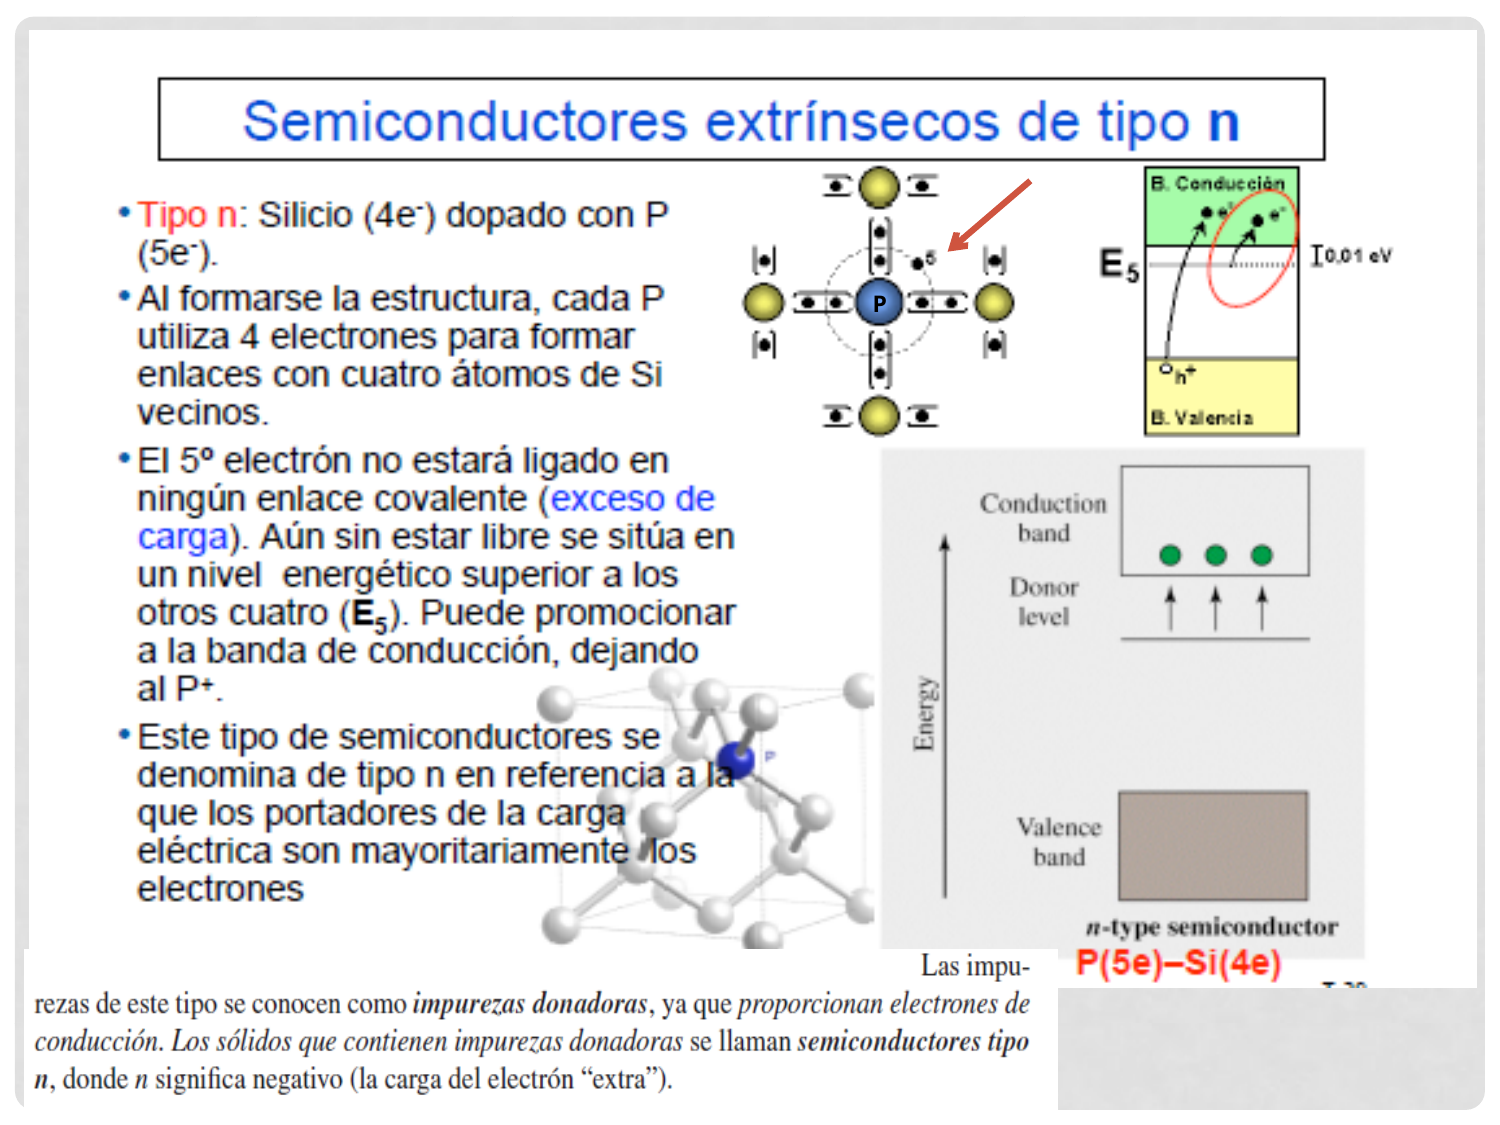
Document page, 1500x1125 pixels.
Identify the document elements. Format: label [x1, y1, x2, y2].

text_box [947, 180, 1031, 252]
picture [23, 30, 1477, 1117]
